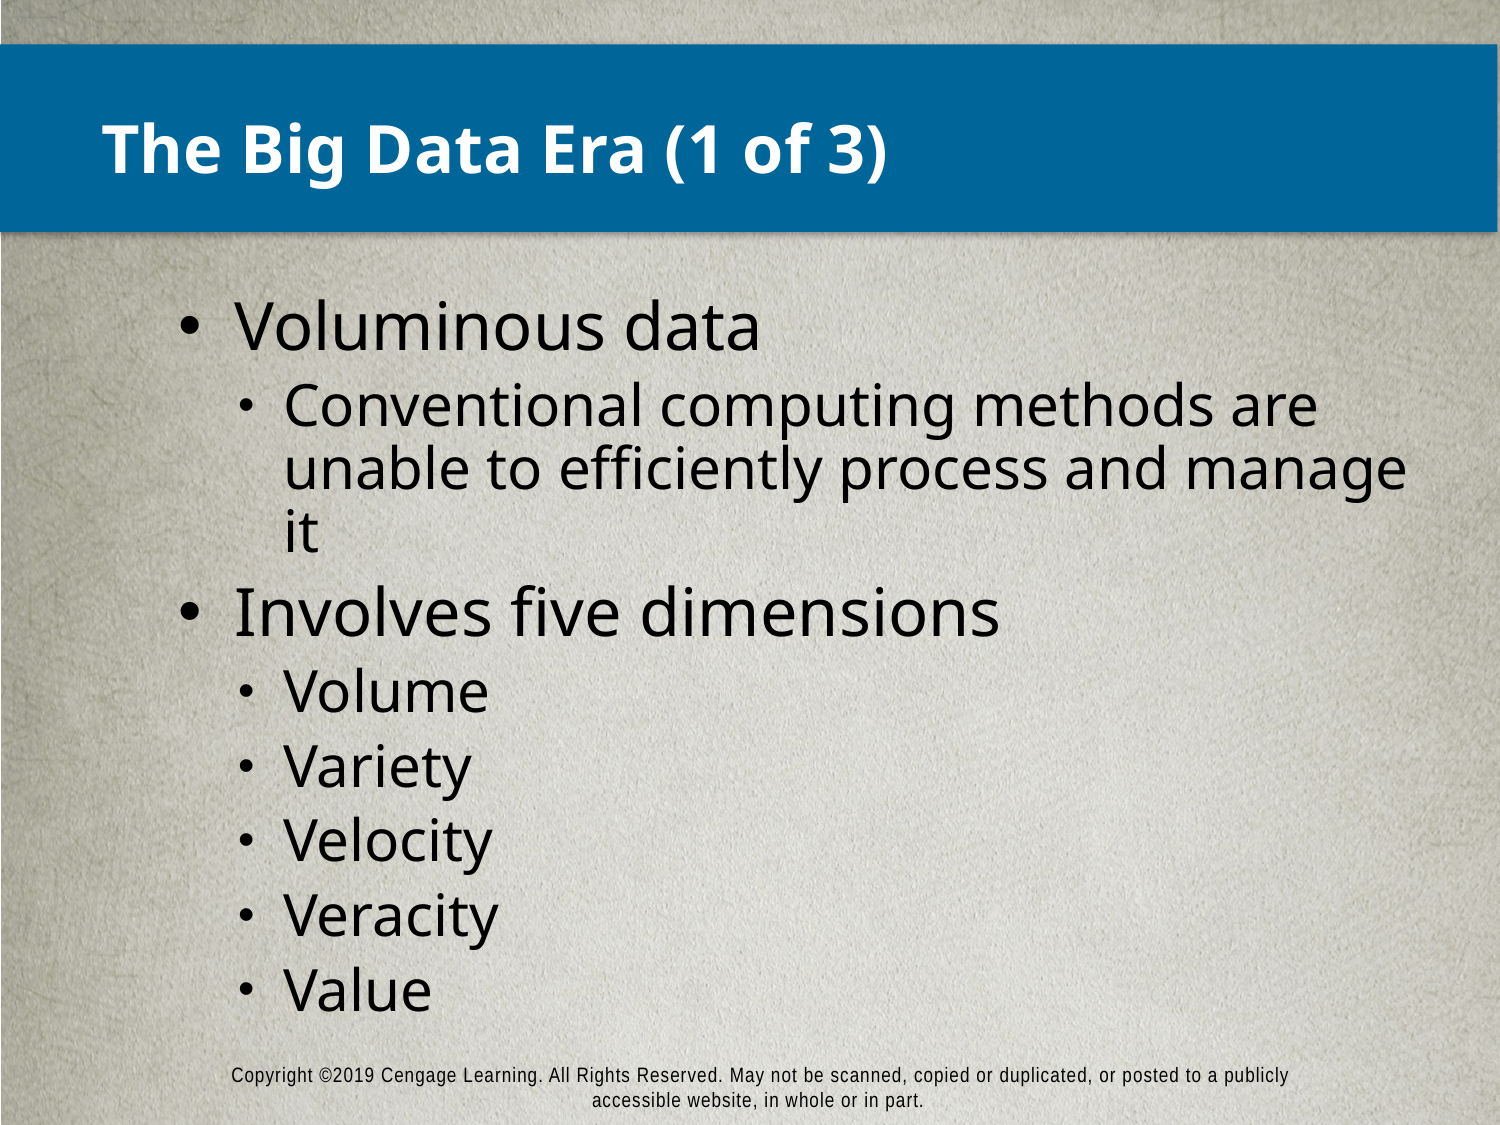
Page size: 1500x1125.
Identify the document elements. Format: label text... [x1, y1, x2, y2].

picture [2, 0, 1499, 1125]
title The Big Data Era (1 of 3) [86, 75, 1437, 220]
list Voluminous data Conventional computing methods are unable to efficiently process and manage it Involves five dimensions Volume Variety Velocity Veracity Value [163, 285, 1447, 945]
